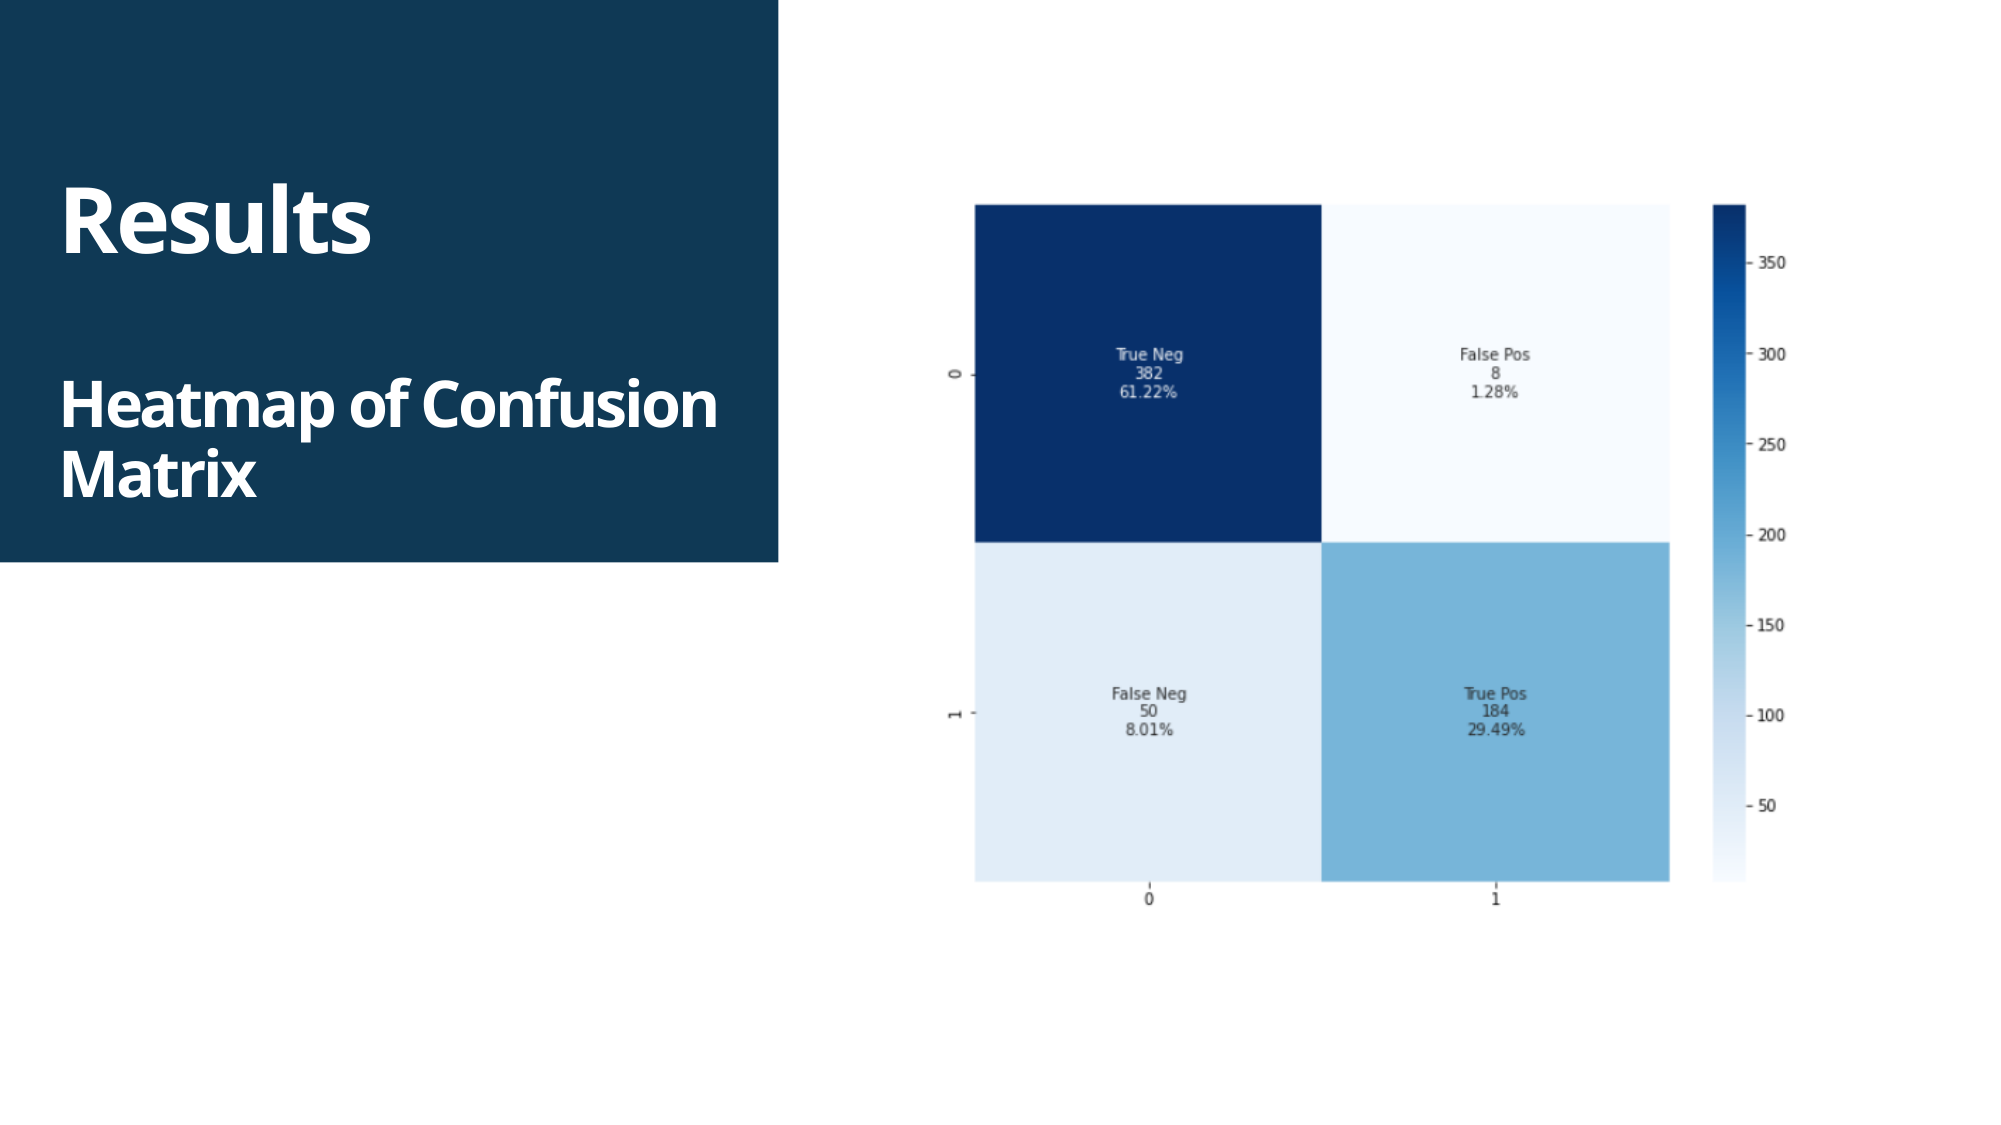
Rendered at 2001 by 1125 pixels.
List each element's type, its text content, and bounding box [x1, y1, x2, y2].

picture [921, 203, 1800, 922]
title Results Heatmap of Confusion Matrix [58, 166, 767, 549]
